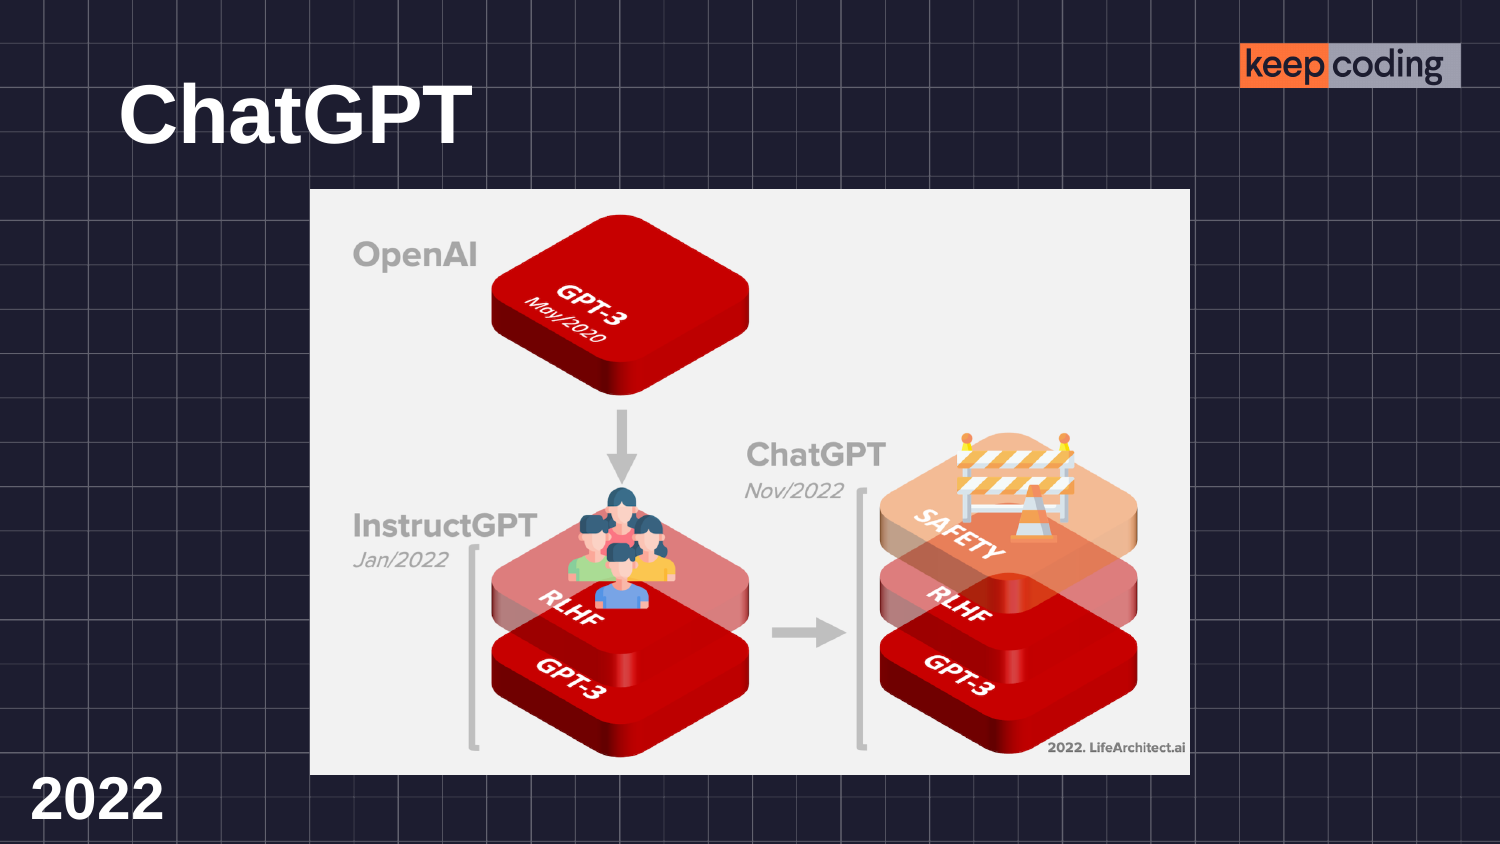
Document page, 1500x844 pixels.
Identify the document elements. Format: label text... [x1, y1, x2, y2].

picture [310, 189, 1190, 776]
title ChatGPT [103, 45, 1225, 209]
picture [1240, 43, 1461, 88]
title 2022 [15, 744, 409, 837]
